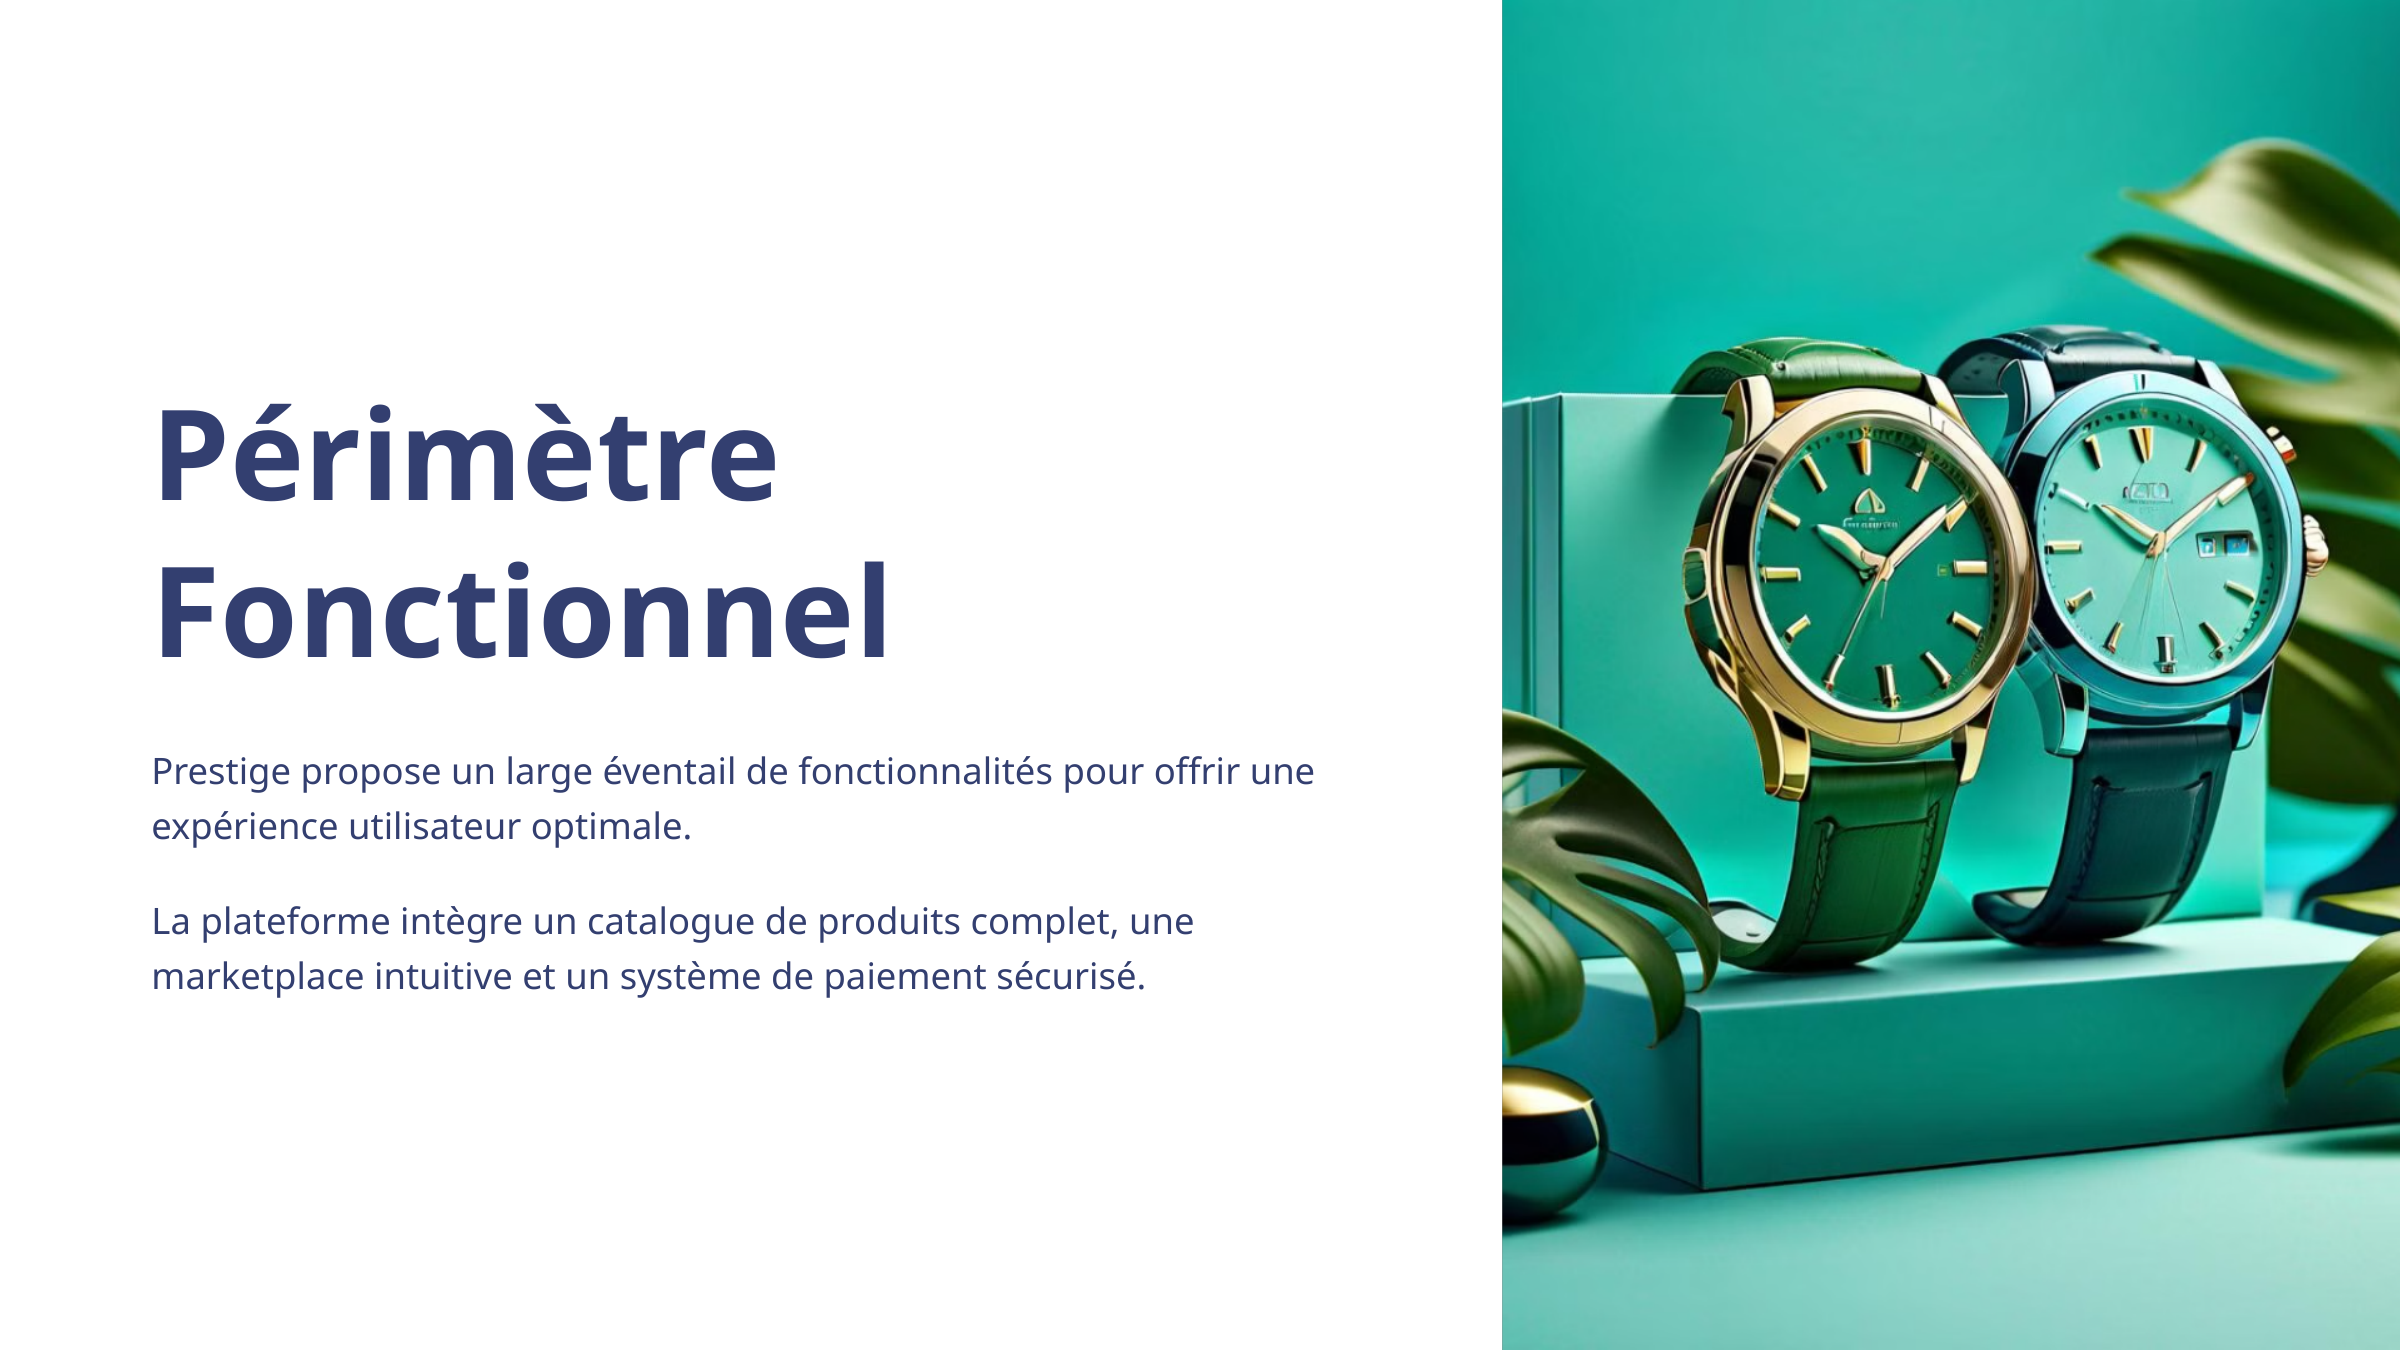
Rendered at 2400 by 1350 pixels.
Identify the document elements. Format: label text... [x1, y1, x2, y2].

picture [1501, 0, 2400, 1350]
text_box Périmètre Fonctionnel [136, 360, 1364, 675]
text_box [0, 0, 1501, 1350]
text_box La plateforme intègre un catalogue de produits complet, une marketplace intuitive et un système de paiement sécurisé. [136, 880, 1364, 990]
text_box Prestige propose un large éventail de fonctionnalités pour offrir une expérience utilisateur optimale. [136, 729, 1364, 839]
